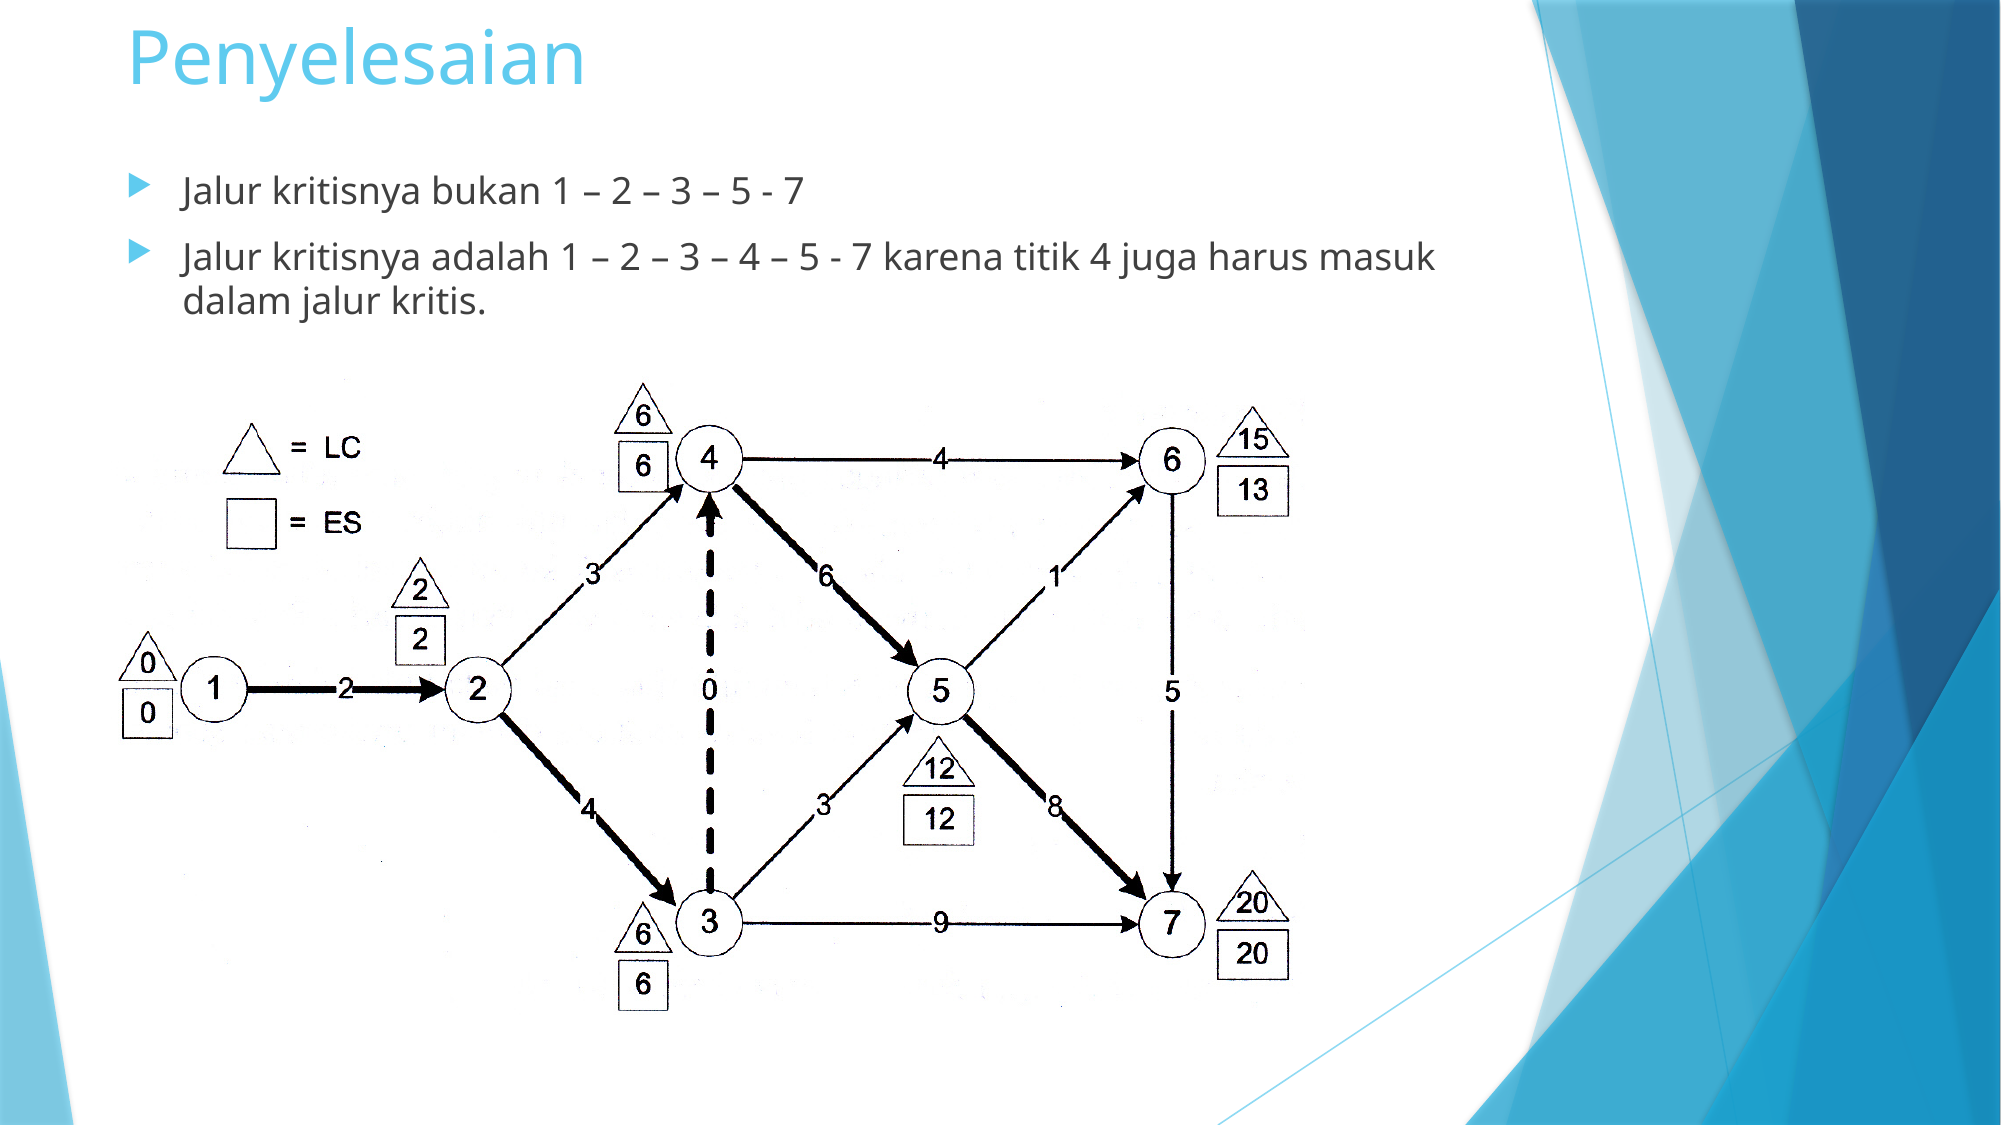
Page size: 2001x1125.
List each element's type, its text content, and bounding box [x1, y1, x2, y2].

list Jalur kritisnya bukan 1 – 2 – 3 – 5 - 7 Jalur kritisnya adalah 1 – 2 – 3 – 4 – 5 - 7 karena titik 4 juga harus masuk dalam jalur kritis. [111, 159, 1522, 339]
title Penyelesaian [111, 2, 1522, 159]
picture [110, 375, 1306, 1018]
